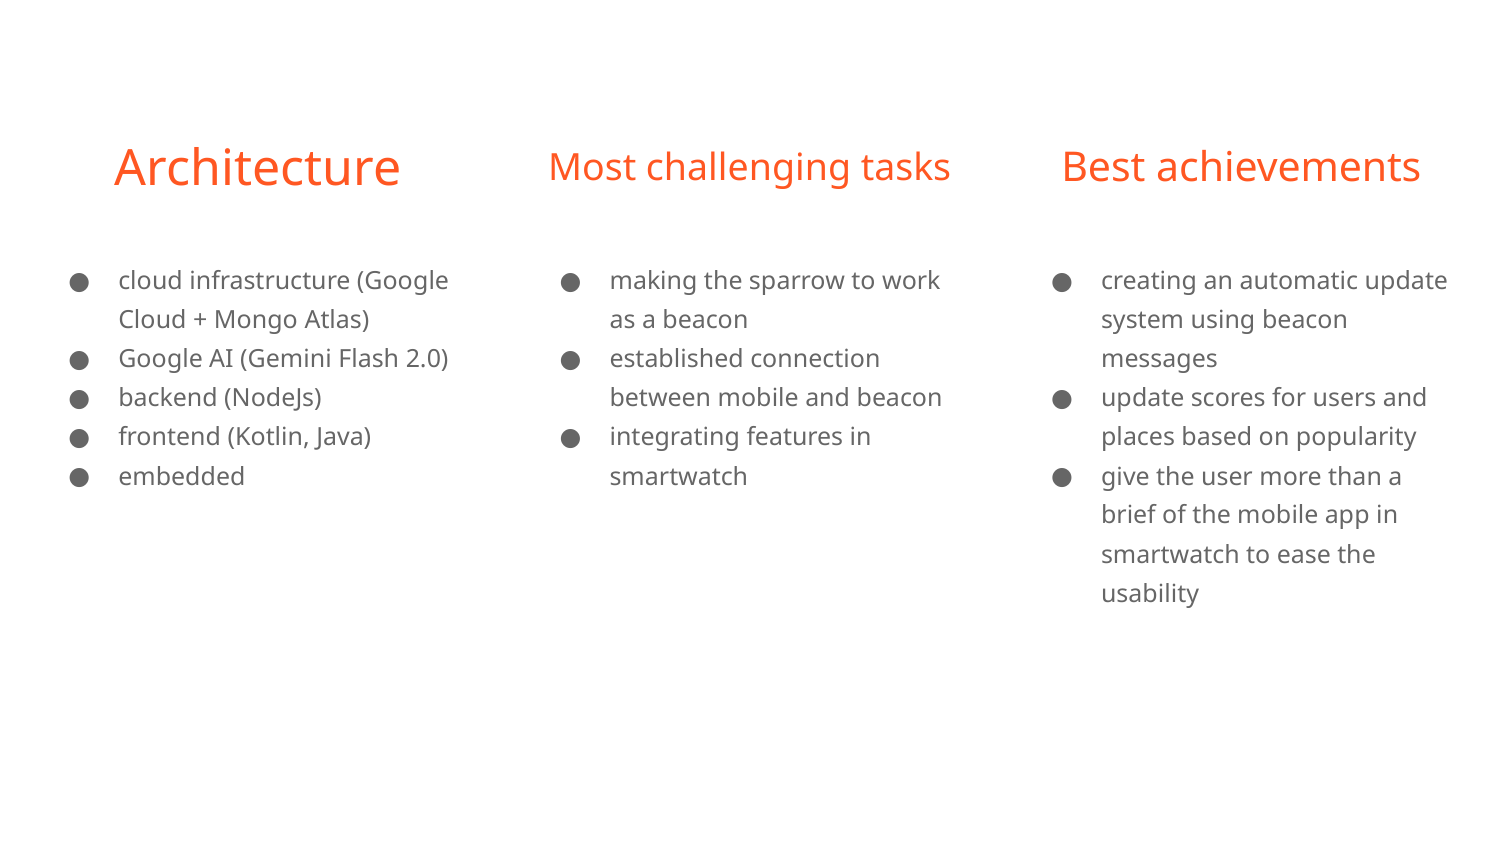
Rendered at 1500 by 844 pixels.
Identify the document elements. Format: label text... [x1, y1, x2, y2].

list cloud infrastructure (Google Cloud + Mongo Atlas) Google AI (Gemini Flash 2.0) backend (NodeJs) frontend (Kotlin, Java) embedded [28, 242, 489, 748]
title Most challenging tasks [519, 103, 981, 228]
list making the sparrow to work as a beacon established connection between mobile and beacon integrating features in smartwatch [519, 242, 981, 748]
title Best achievements [1011, 103, 1472, 228]
title Architecture [28, 103, 489, 228]
list creating an automatic update system using beacon messages update scores for users and places based on popularity give the user more than a brief of the mobile app in smartwatch to ease the usability [1011, 242, 1472, 748]
